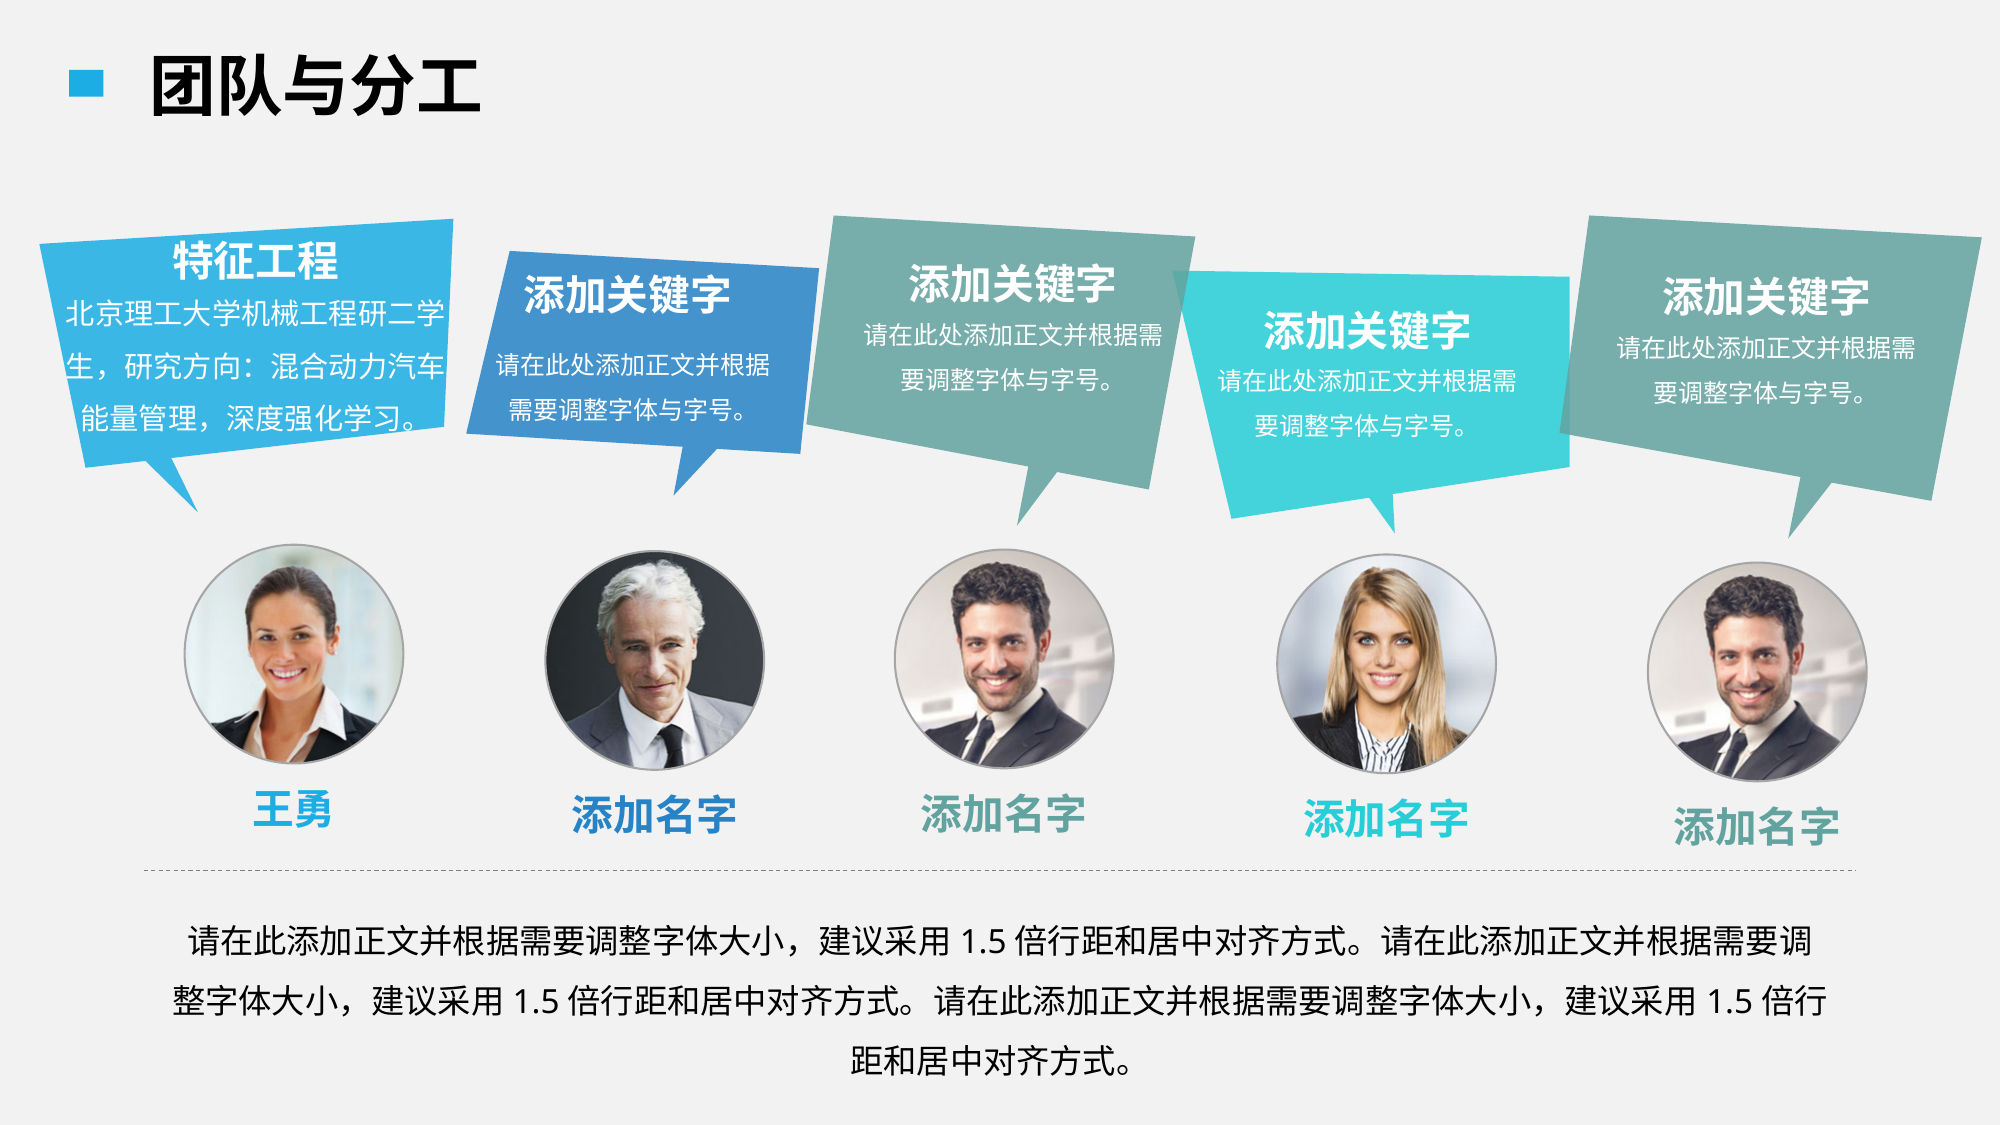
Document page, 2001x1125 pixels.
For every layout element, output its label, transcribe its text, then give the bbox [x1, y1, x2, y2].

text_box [69, 36, 565, 133]
text_box 请在此添加正文并根据需要调整字体大小，建议采用1.5倍行距和居中对齐方式。请在此添加正文并根据需要调整字体大小，建议采用1.5倍行距和居中对齐方式。请在此添加正文并根据需要调整字体大小，建议采用1.5倍行距和居中对齐方式。 [171, 892, 1828, 1088]
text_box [466, 250, 820, 848]
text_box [806, 215, 1196, 846]
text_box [1559, 215, 1982, 859]
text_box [51, 224, 467, 842]
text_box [1172, 270, 1559, 851]
